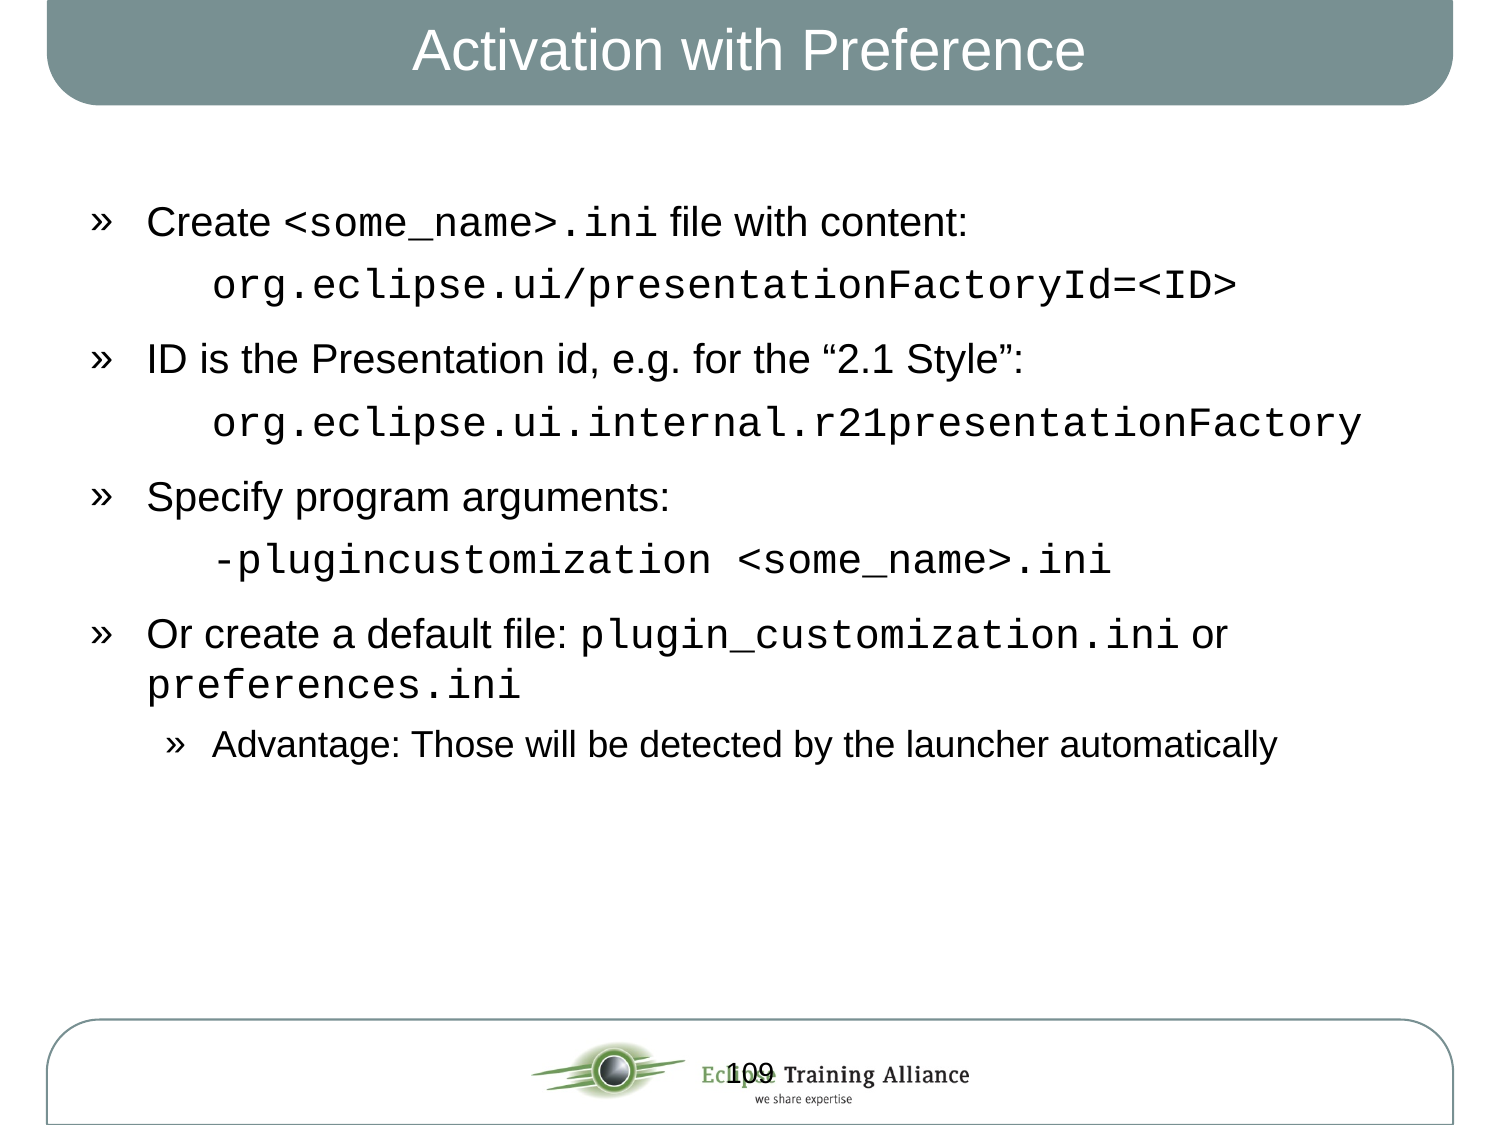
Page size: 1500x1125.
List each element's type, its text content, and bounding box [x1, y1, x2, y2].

slide_number 109 [662, 1041, 838, 1102]
list Create <some_name>.ini file with content: org.eclipse.ui/presentationFactoryId=<ID> ID is the Presentation id, e.g. for the “2.1 Style”: org.eclipse.ui.internal.r21presentationFactory Specify program arguments: -plugincustomization <some_name>.ini Or create a default file: plugin_customization.ini or preferences.ini Advantage: Those will be detected by the launcher automatically [75, 186, 1425, 1002]
picture [531, 1038, 969, 1106]
title Activation with Preference [82, 0, 1418, 94]
